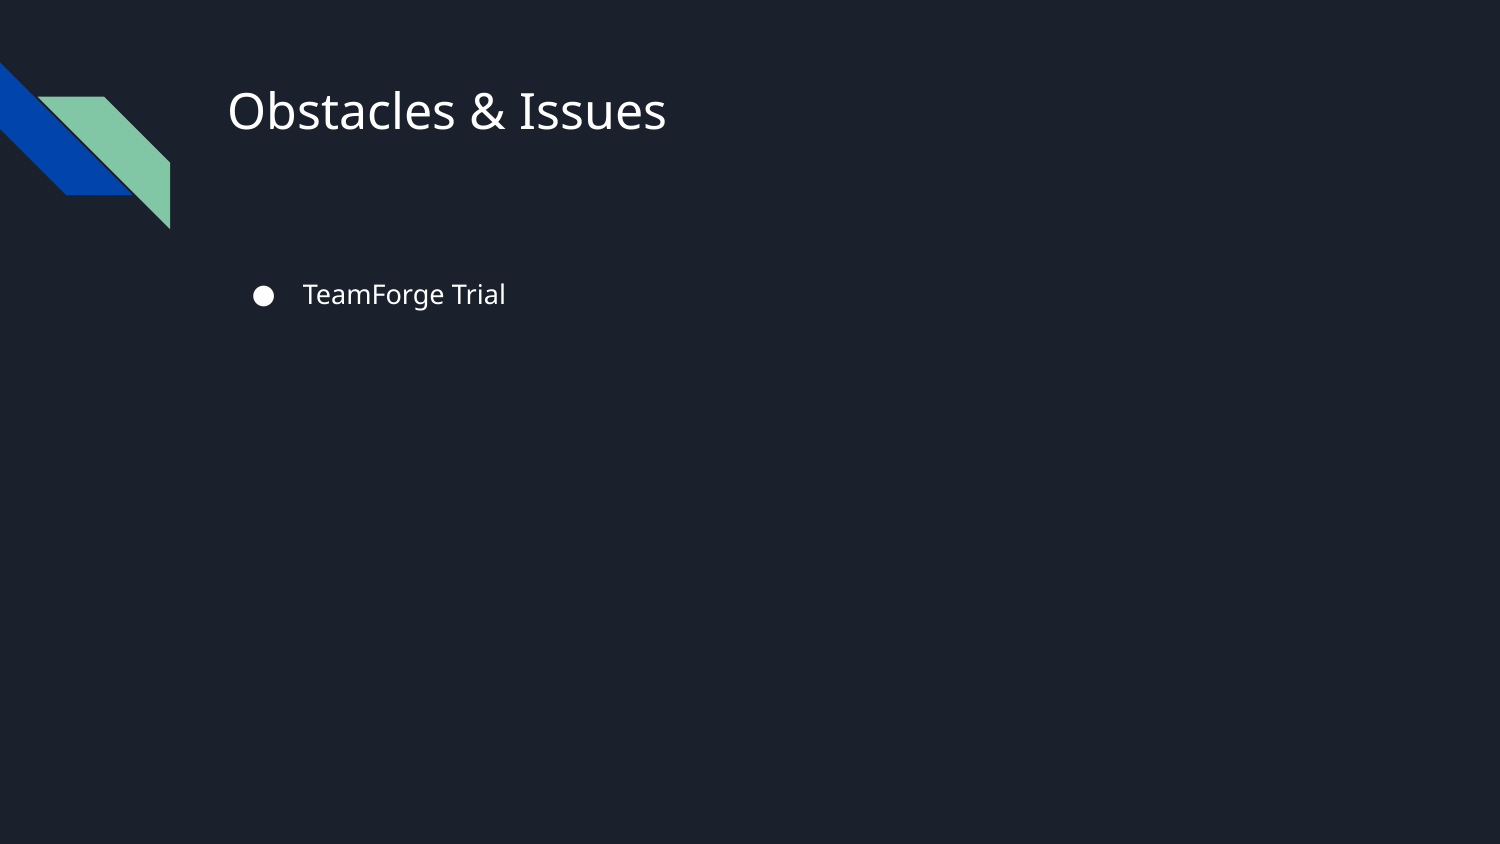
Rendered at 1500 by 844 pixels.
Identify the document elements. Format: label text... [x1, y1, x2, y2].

list TeamForge Trial [212, 257, 1368, 735]
title Obstacles & Issues [212, 64, 1368, 215]
